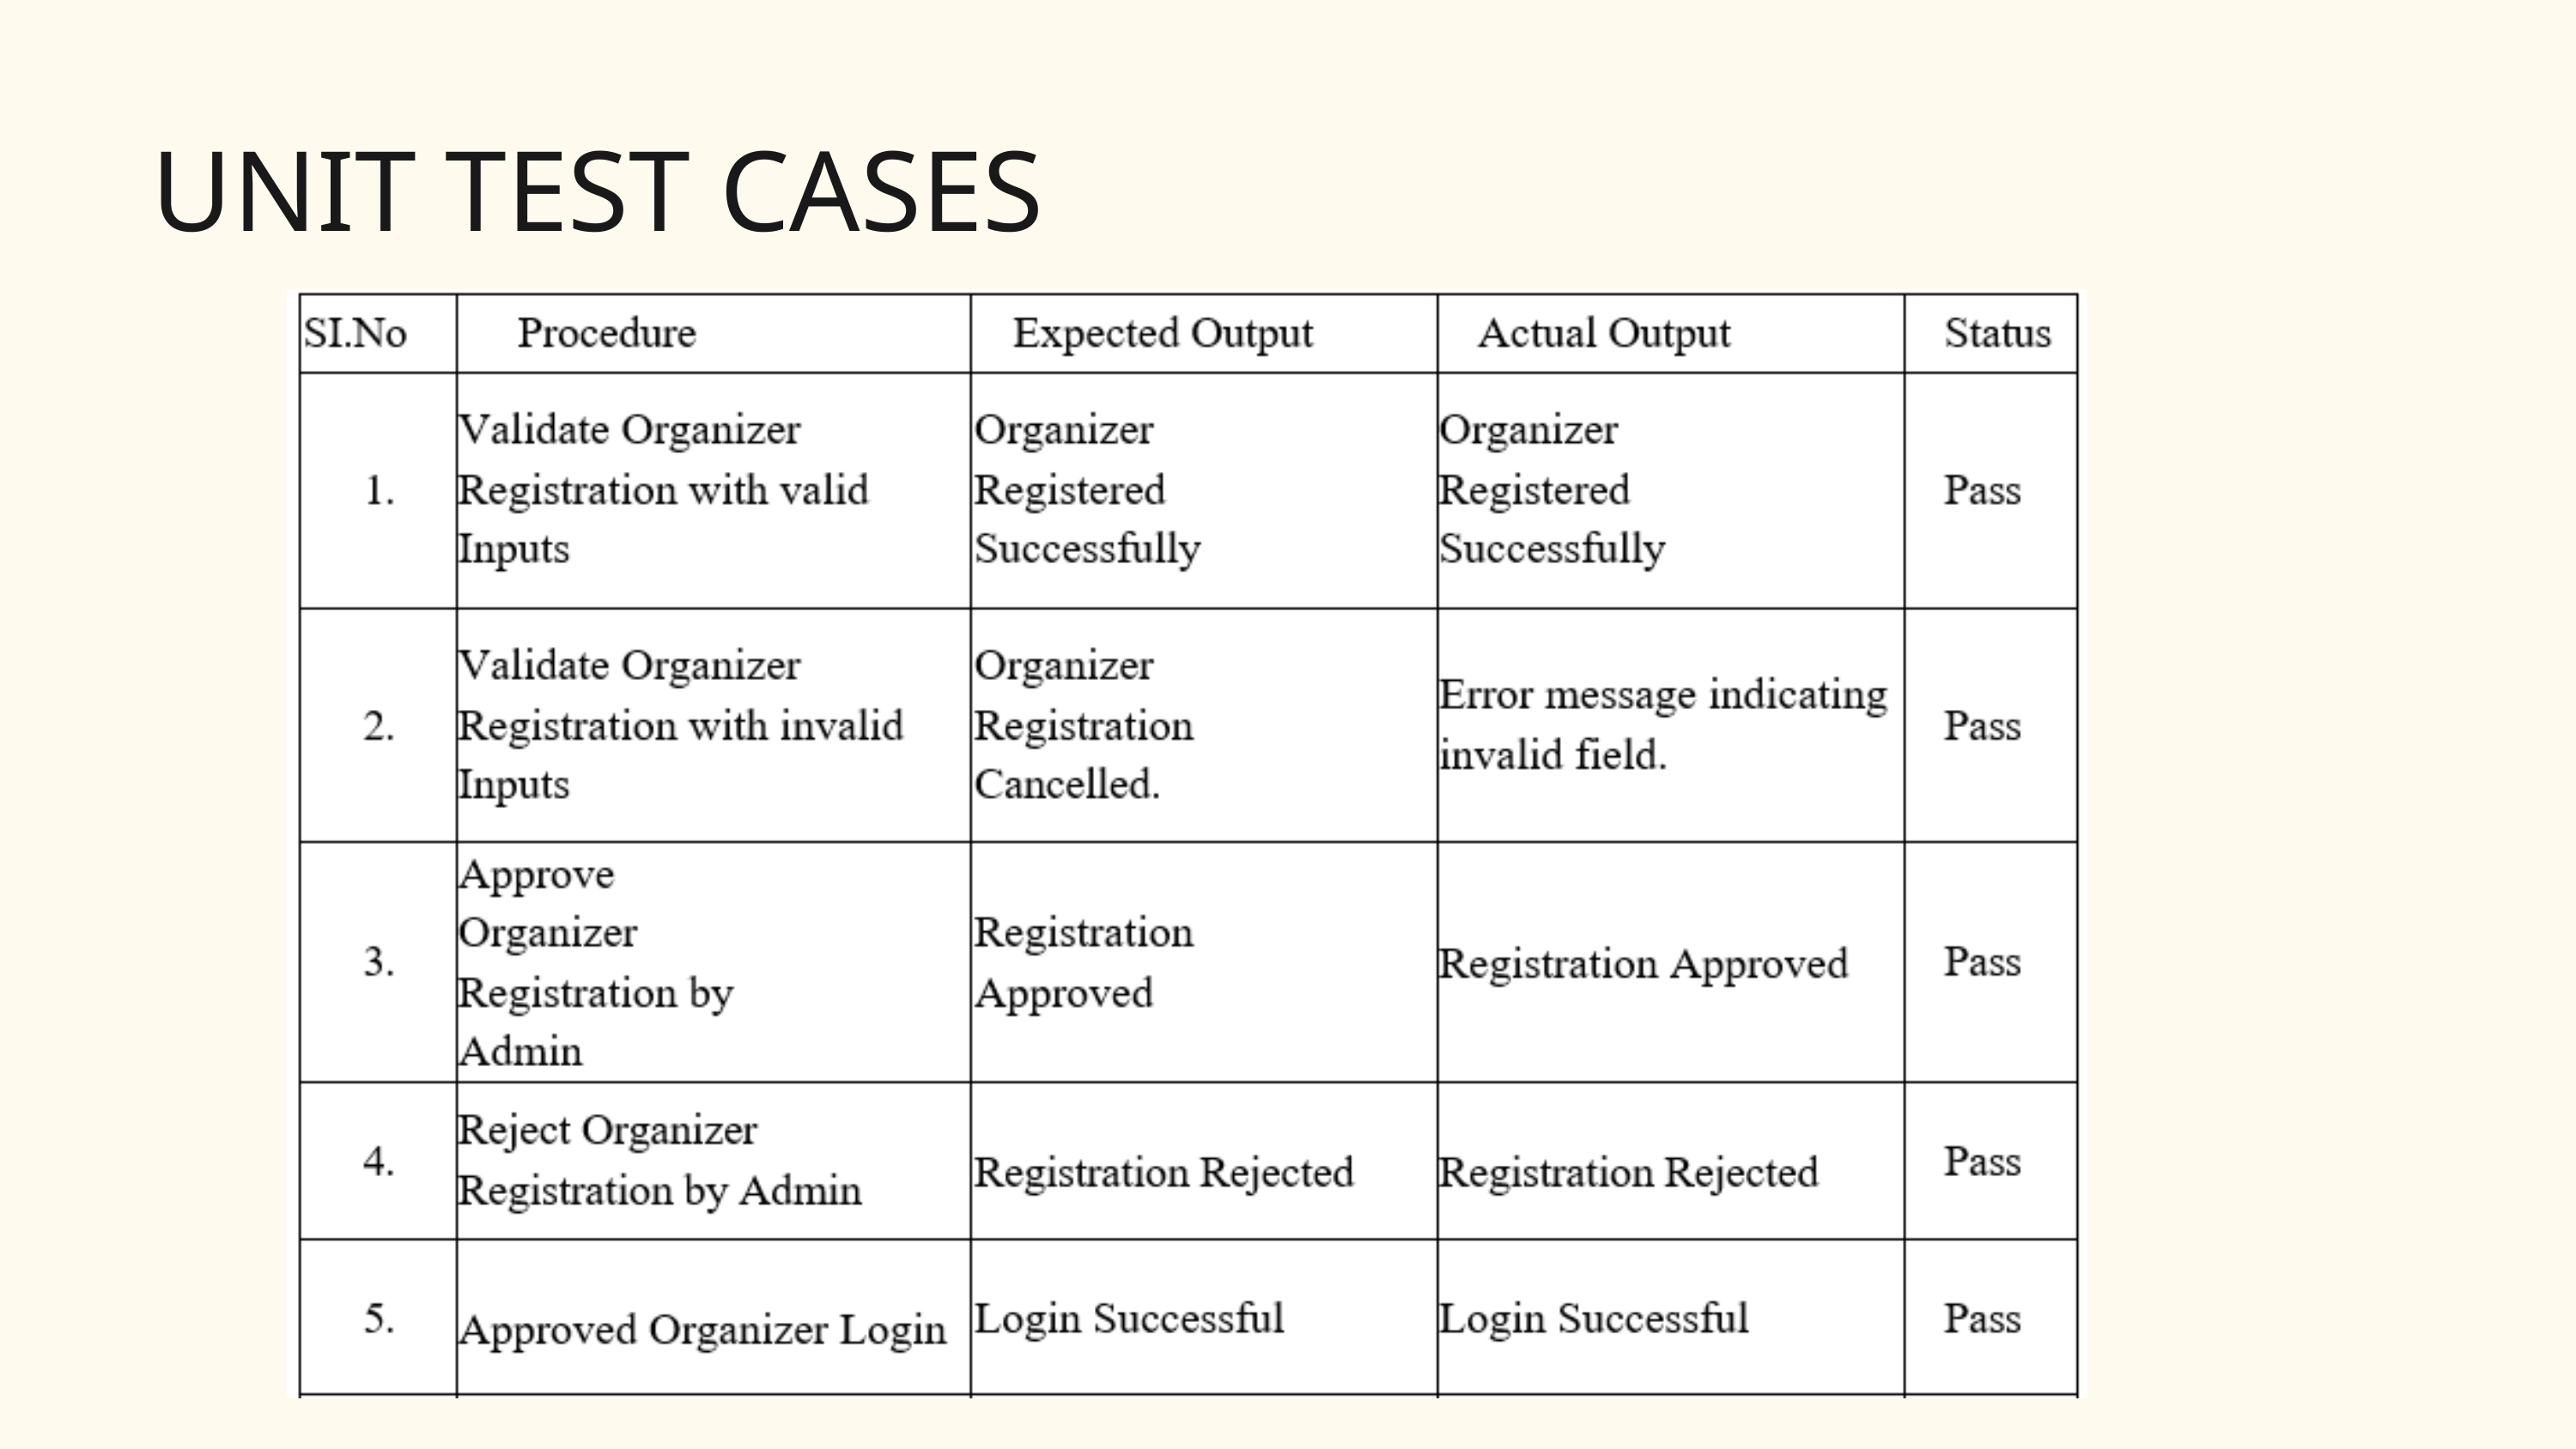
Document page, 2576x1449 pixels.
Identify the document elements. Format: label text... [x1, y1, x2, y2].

text_box UNIT TEST CASES [50, 142, 1146, 254]
text_box [286, 289, 2088, 1398]
